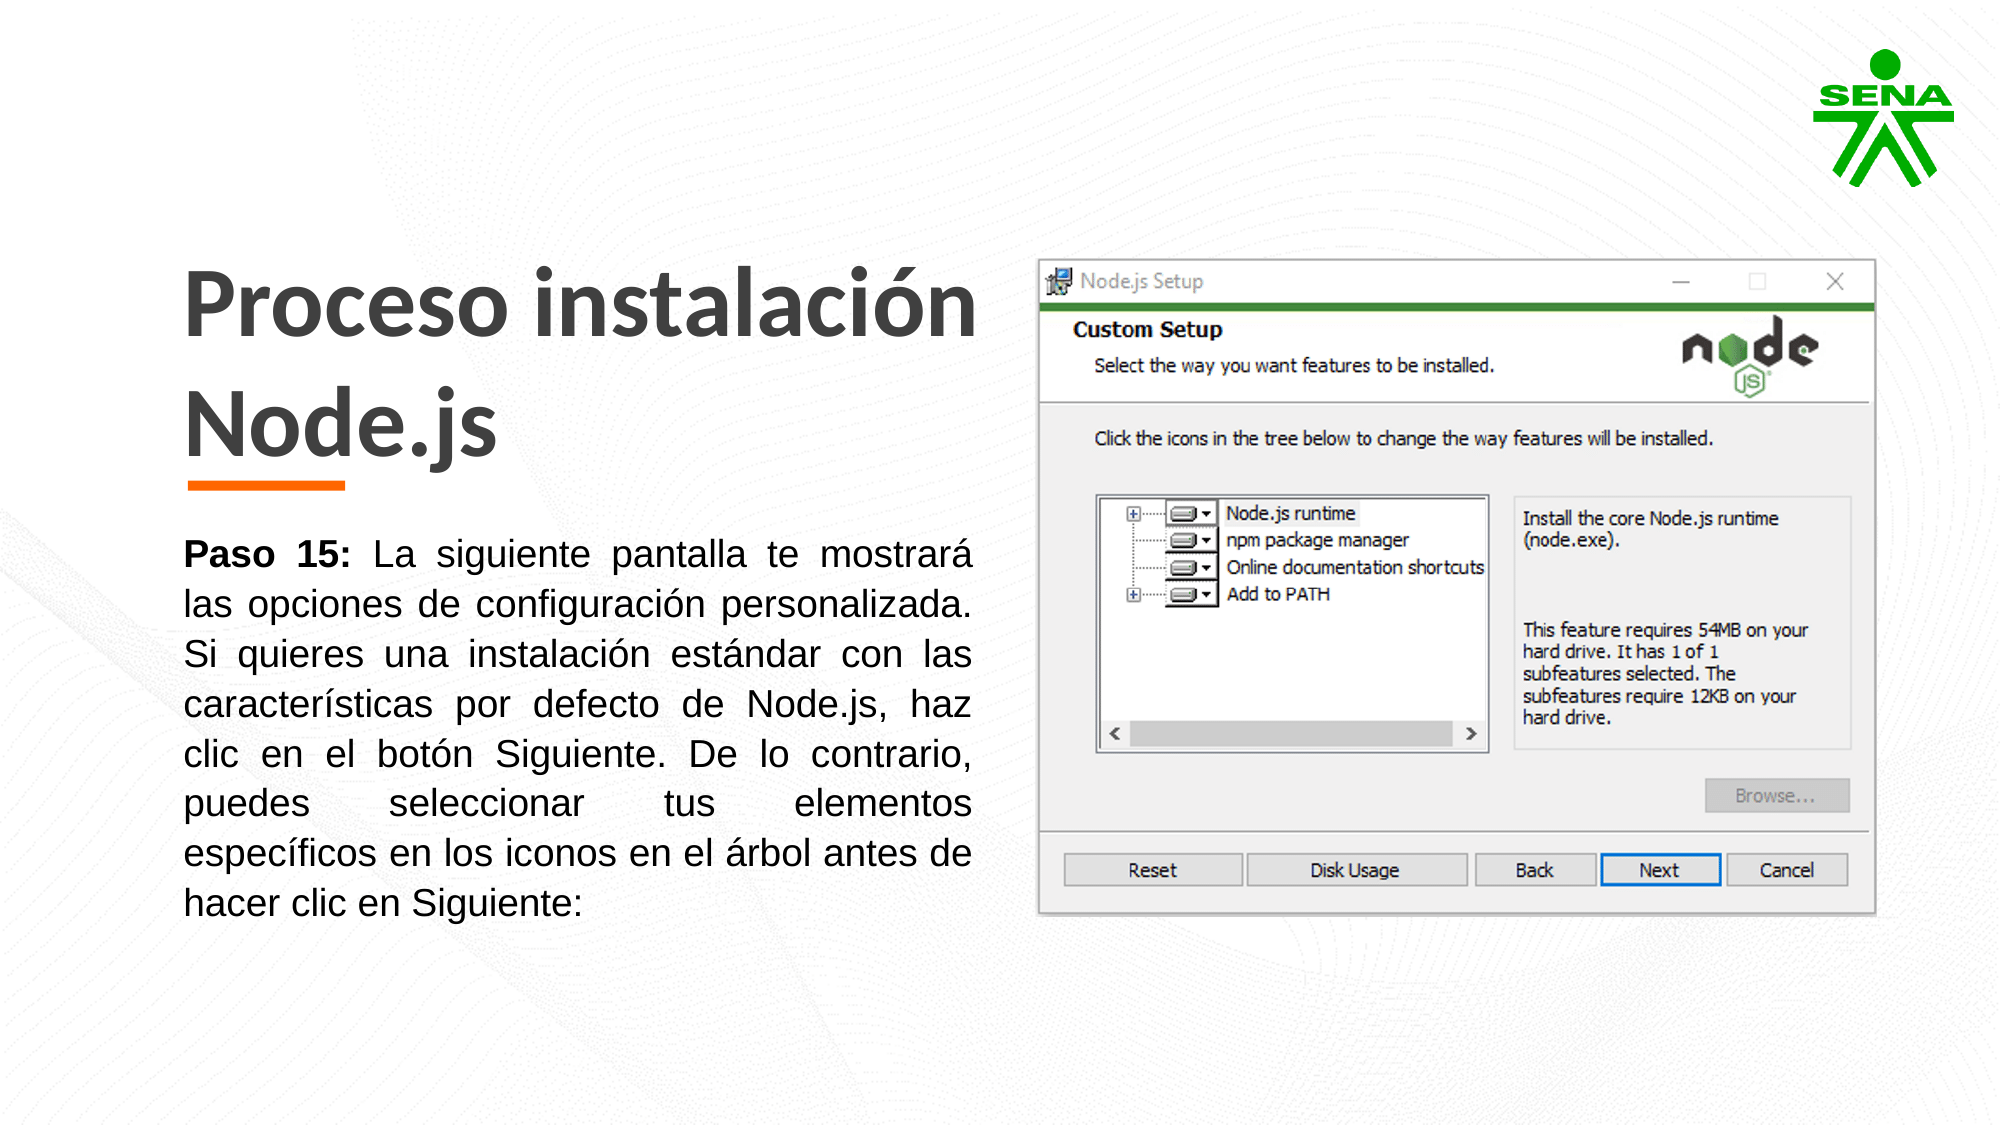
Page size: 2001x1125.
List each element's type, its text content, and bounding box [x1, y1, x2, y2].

picture [0, 0, 2000, 1125]
text_box Proceso instalación Node.js [168, 229, 1028, 484]
text_box Paso 15: La siguiente pantalla te mostrará las opciones de configuración personalizada. Si quieres una instalación estándar con las características por defecto de Node.js, haz clic en el botón Siguiente. De lo contrario, puedes seleccionar tus elementos específicos en los iconos en el árbol antes de hacer clic en Siguiente: [168, 518, 988, 932]
text_box [187, 480, 346, 491]
